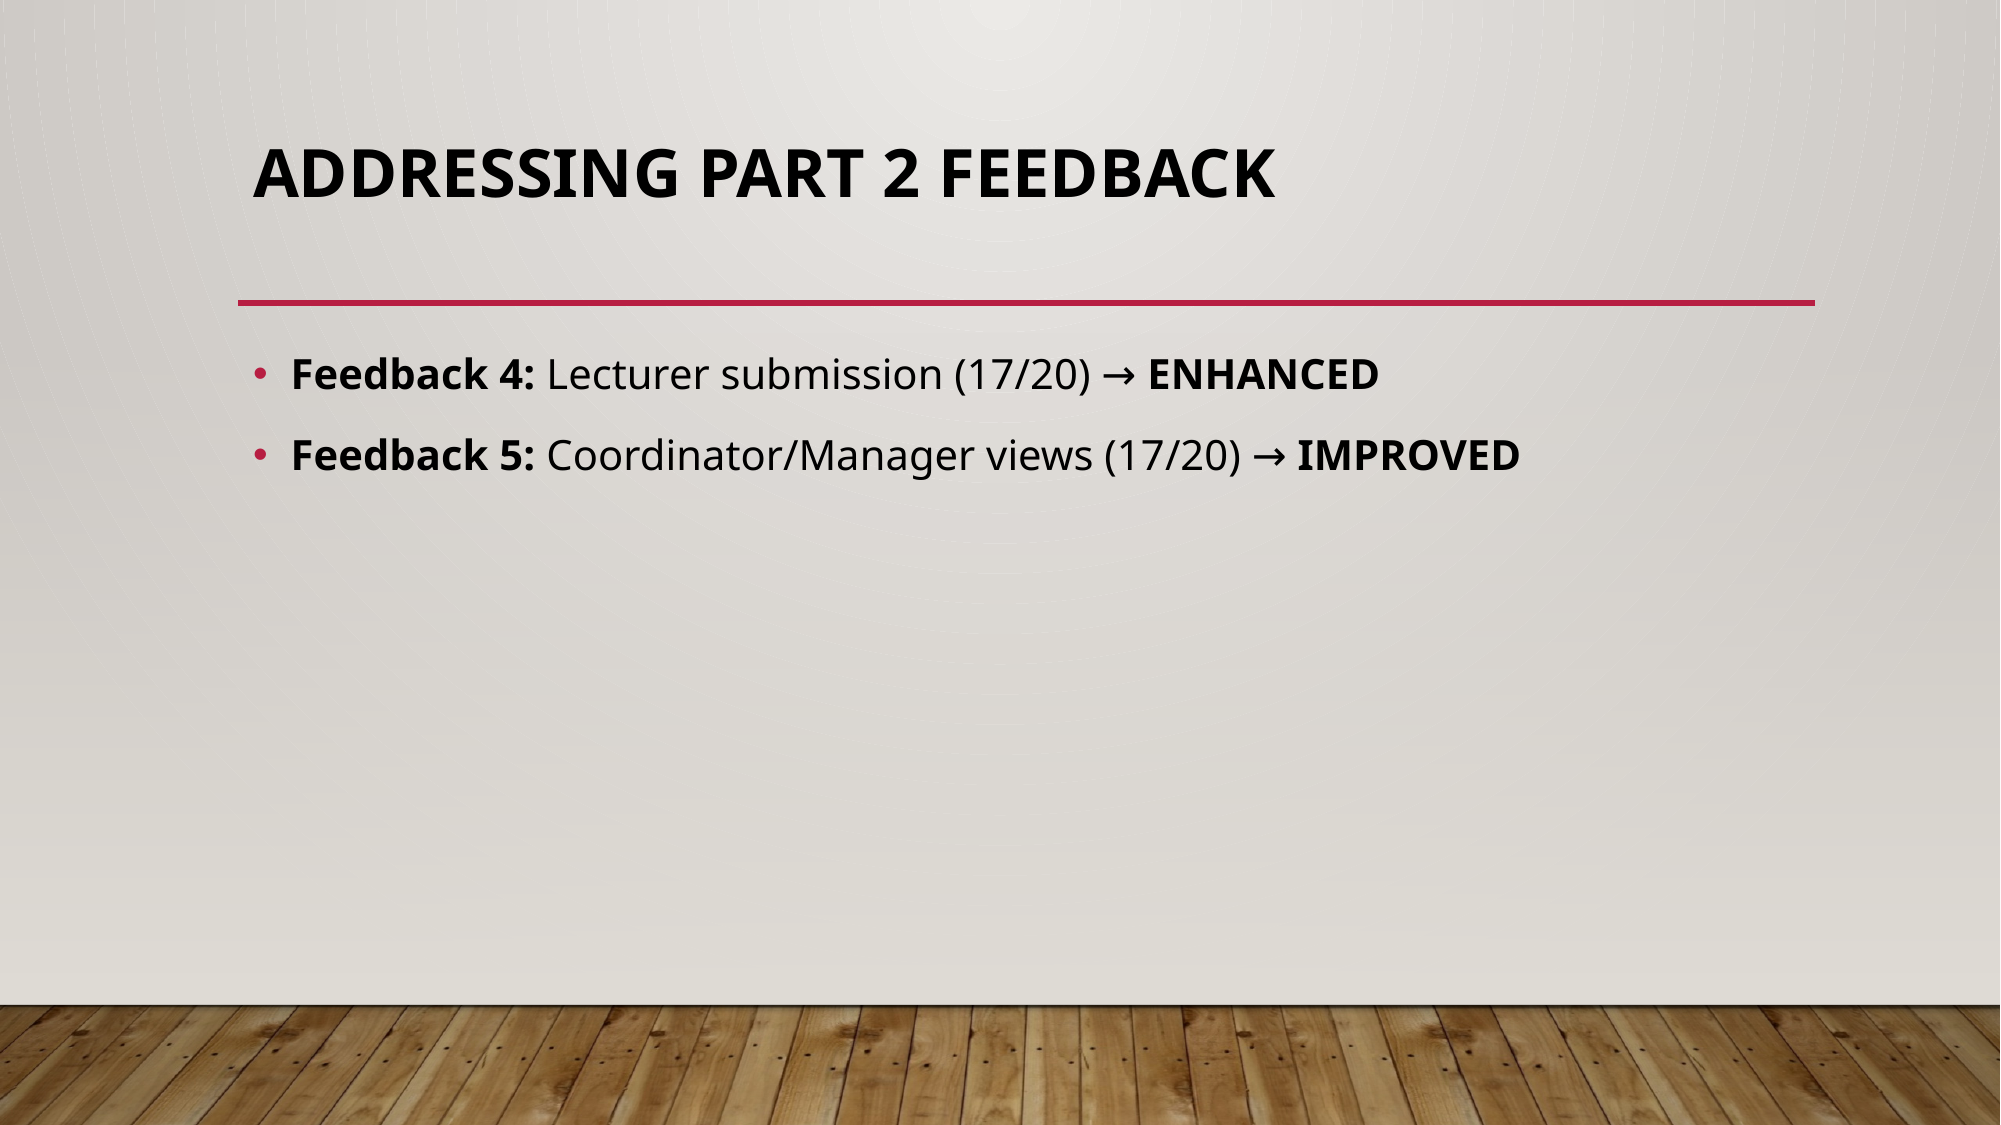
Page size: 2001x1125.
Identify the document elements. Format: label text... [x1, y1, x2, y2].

title Addressing Part 2 Feedback [238, 131, 1814, 305]
list Feedback 4: Lecturer submission (17/20) → ENHANCED Feedback 5: Coordinator/Manager views (17/20) → IMPROVED [238, 330, 1814, 897]
picture [0, 1005, 2000, 1125]
